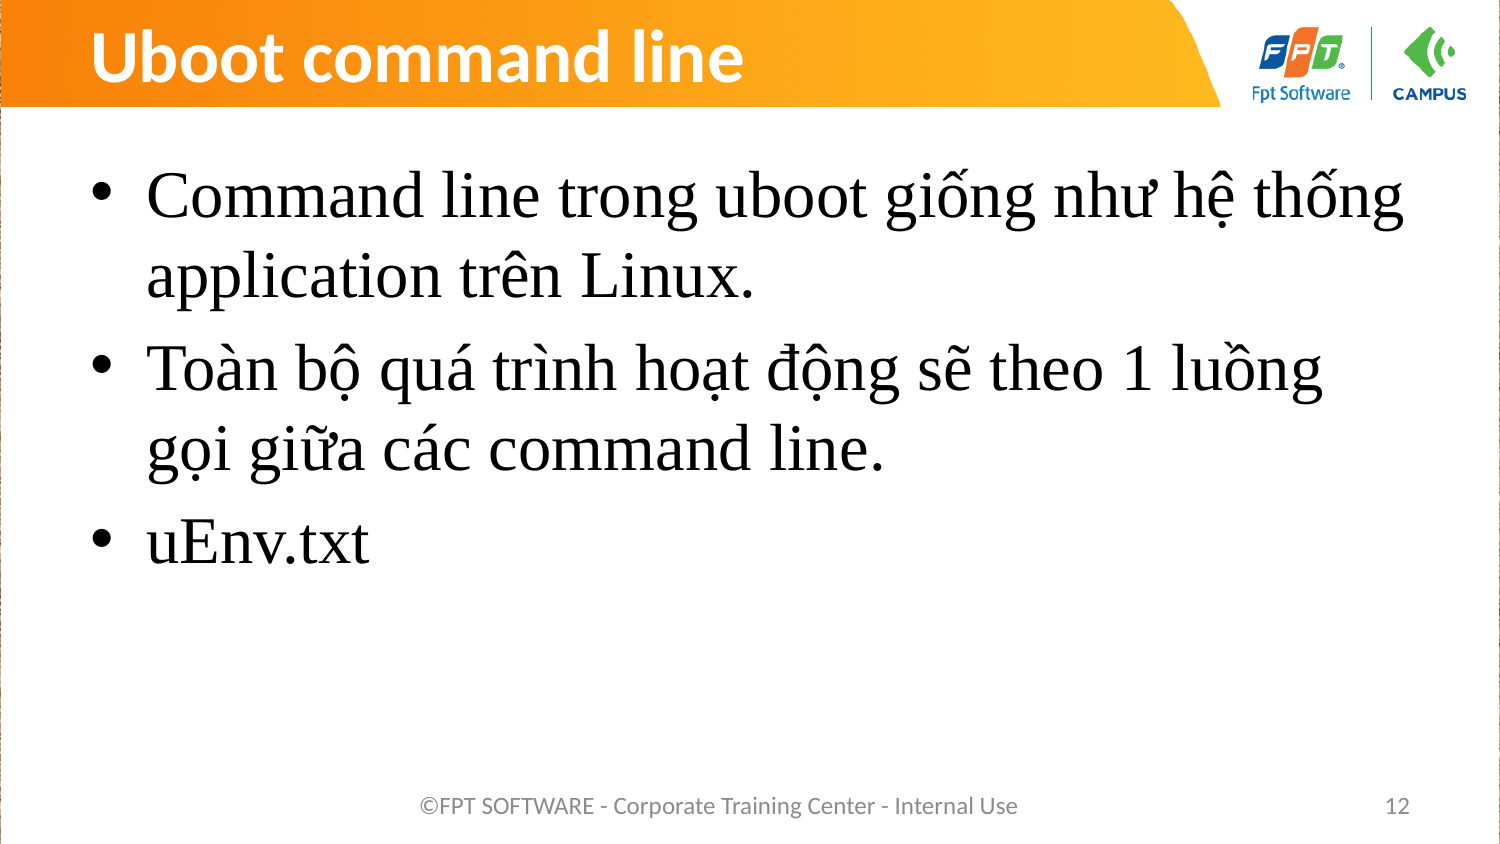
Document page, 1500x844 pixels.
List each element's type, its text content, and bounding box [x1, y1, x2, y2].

title Uboot command line [75, 0, 1176, 106]
list Command line trong uboot giống như hệ thống application trên Linux. Toàn bộ quá trình hoạt động sẽ theo 1 luồng gọi giữa các command line. uEnv.txt [75, 142, 1425, 754]
slide_number 12 [1074, 782, 1425, 827]
footer ©FPT SOFTWARE - Corporate Training Center - Internal Use [395, 782, 1043, 827]
picture [0, 0, 1500, 844]
